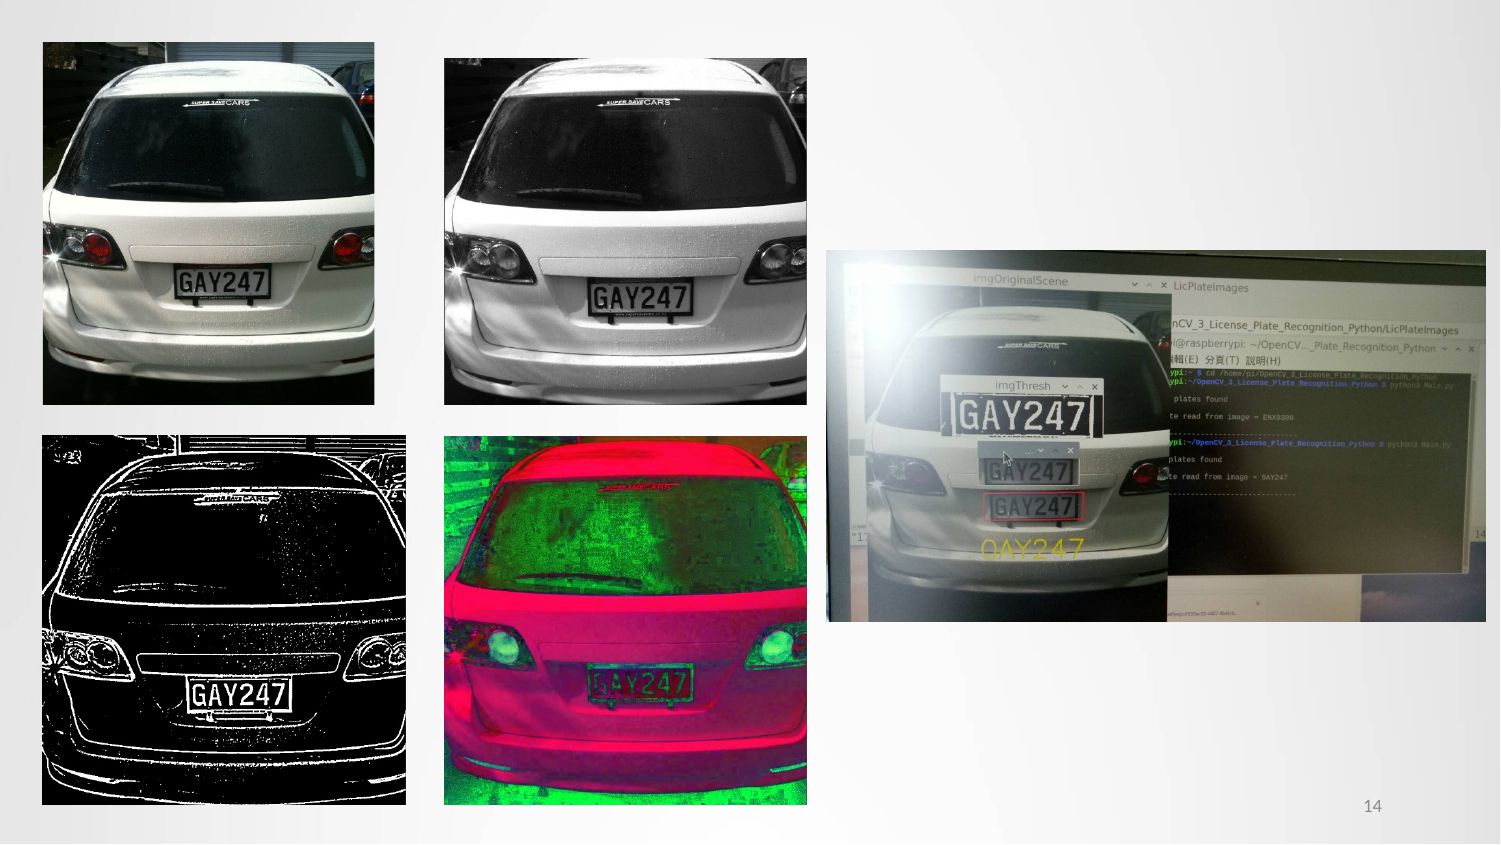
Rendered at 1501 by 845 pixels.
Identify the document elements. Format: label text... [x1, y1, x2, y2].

picture [0, 0, 1501, 844]
slide_number 24 [1059, 782, 1398, 828]
